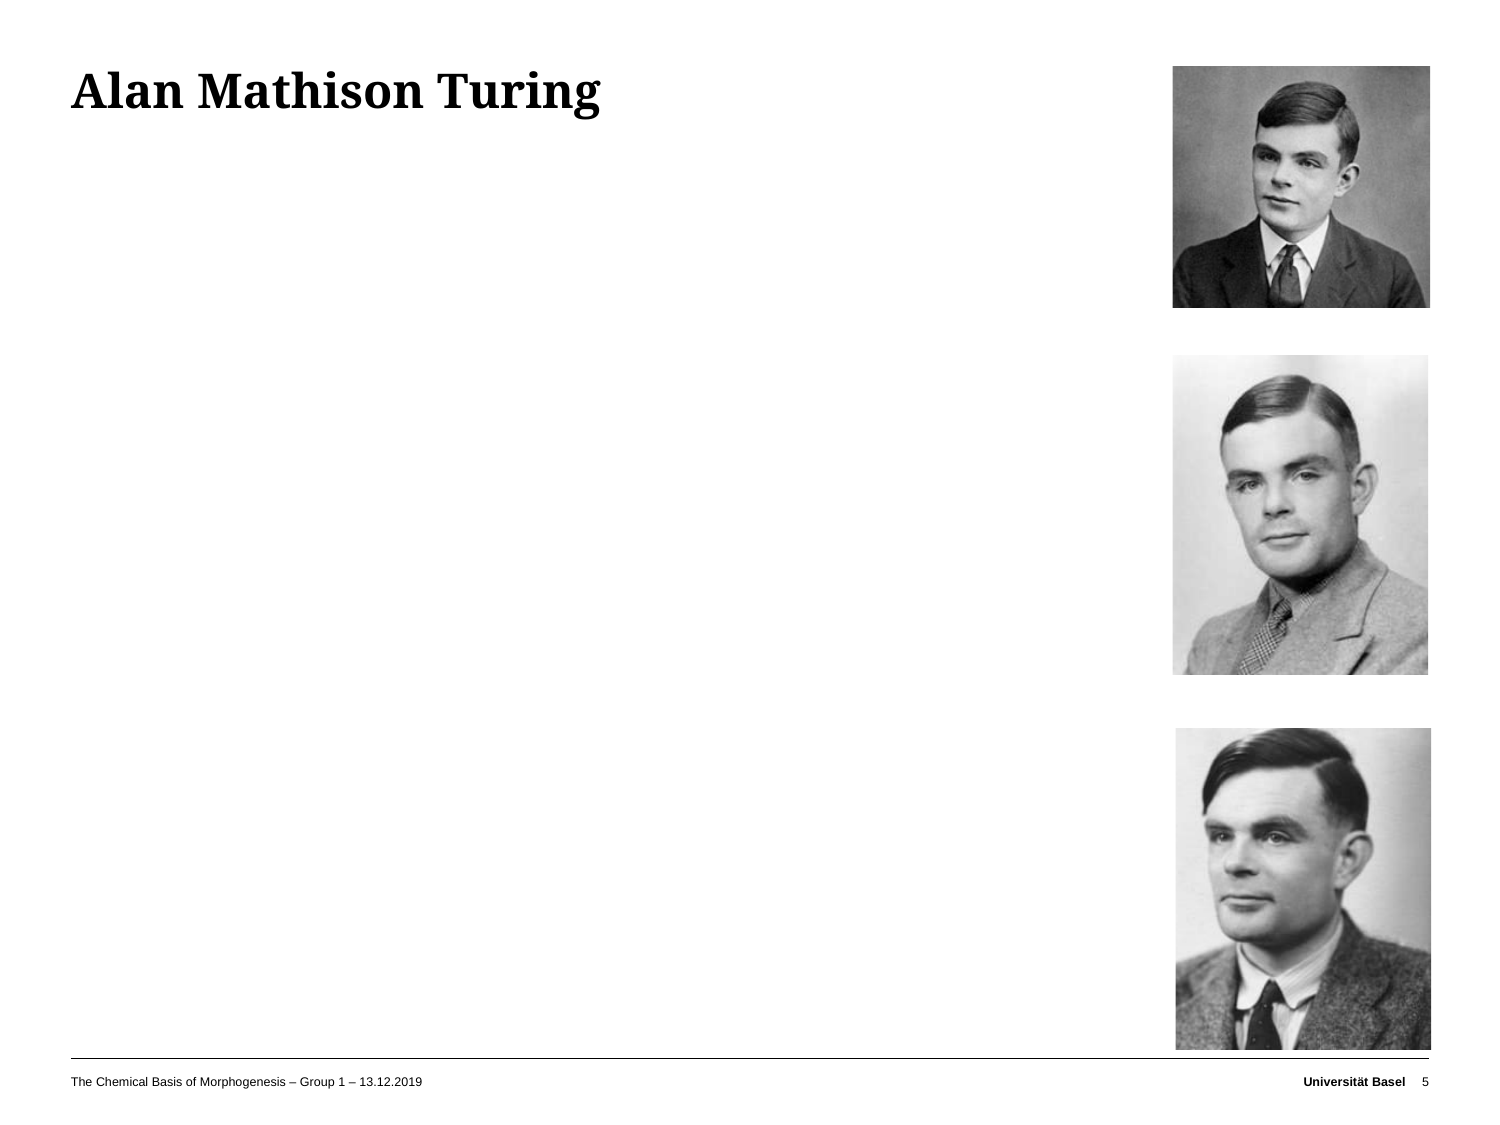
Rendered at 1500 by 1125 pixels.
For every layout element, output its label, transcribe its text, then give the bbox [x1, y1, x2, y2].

title Alan Mathison Turing [70, 66, 1170, 190]
slide_number 5 [1405, 1070, 1430, 1100]
picture [1172, 66, 1431, 309]
picture [1172, 355, 1429, 675]
text_box [70, 190, 1430, 681]
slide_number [70, 1070, 425, 1100]
footer Universität Basel [1092, 1070, 1405, 1100]
picture [1175, 727, 1432, 1050]
